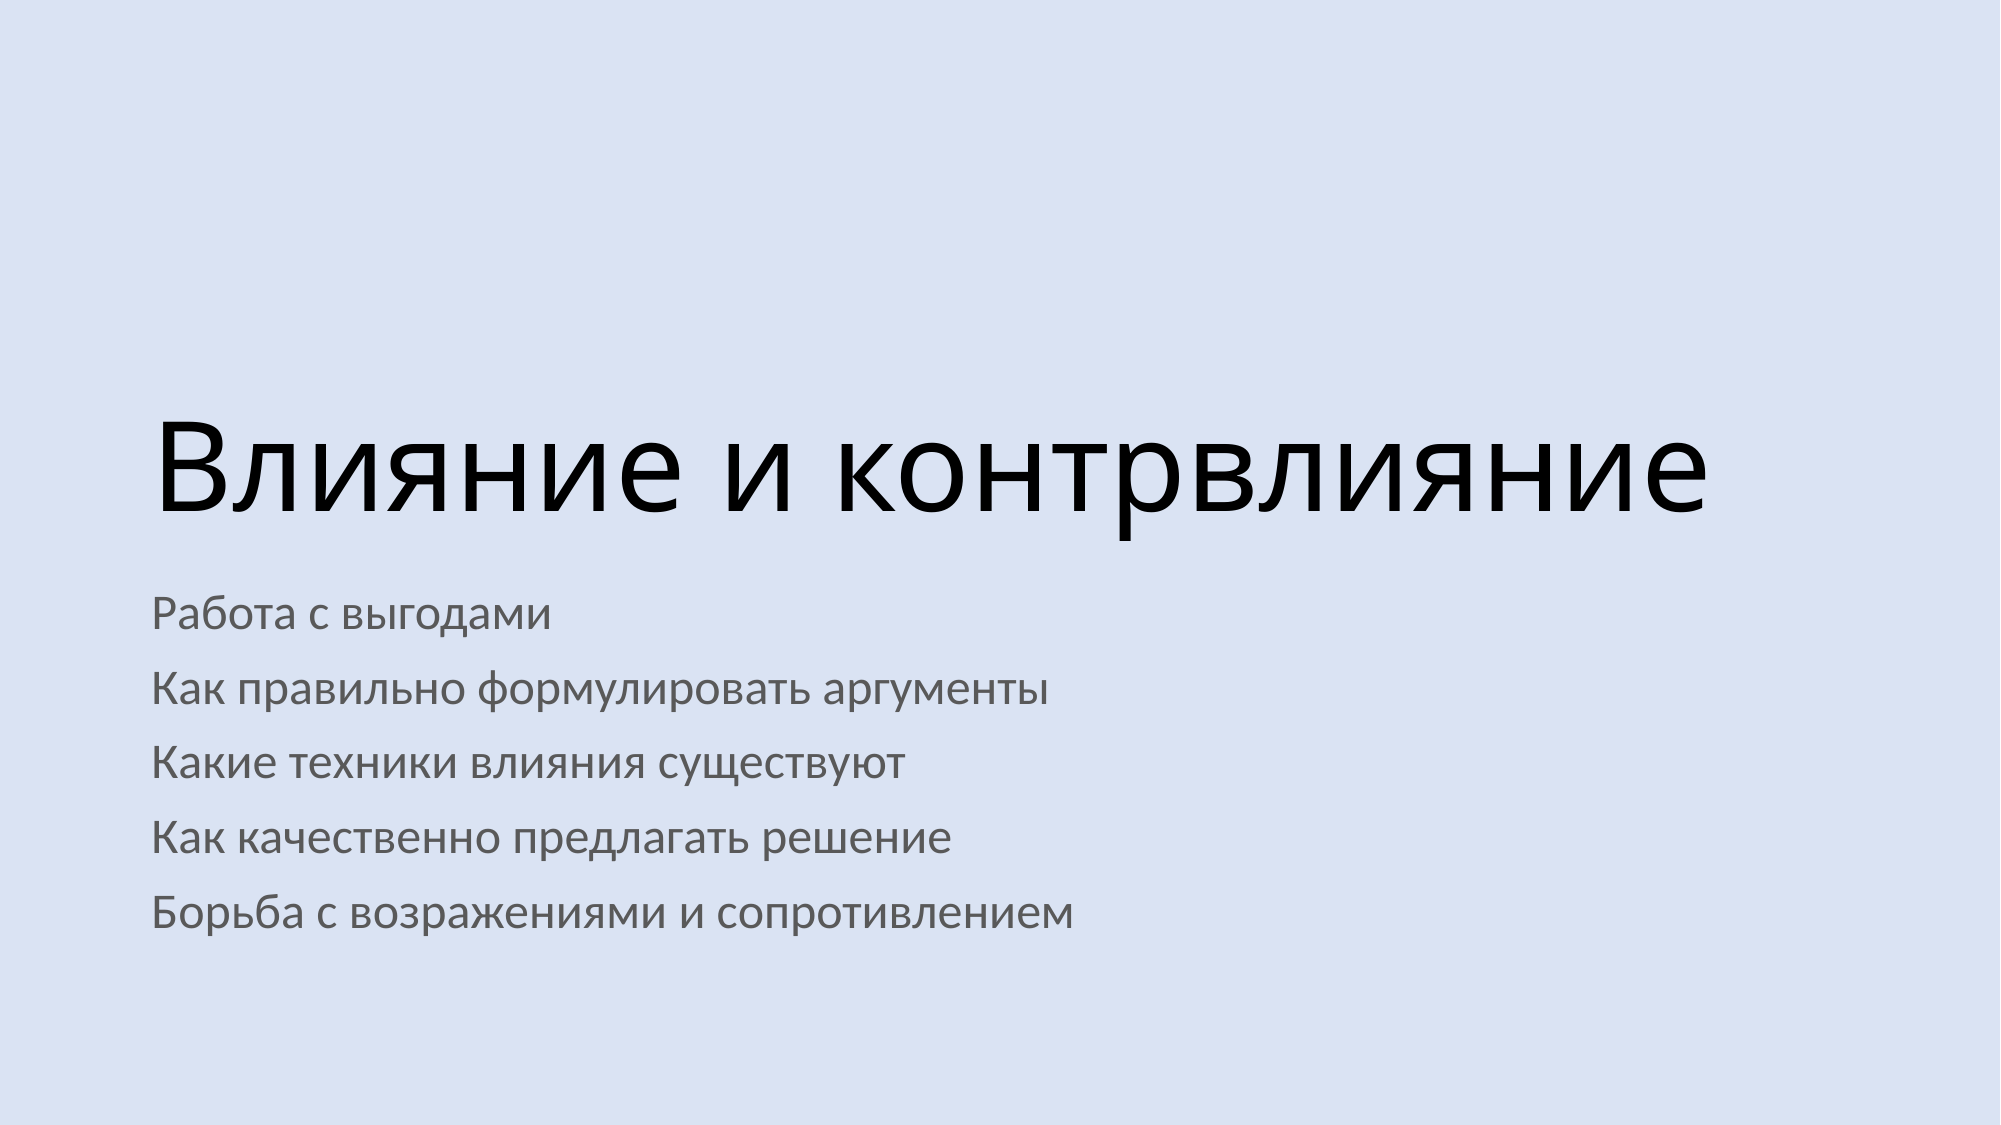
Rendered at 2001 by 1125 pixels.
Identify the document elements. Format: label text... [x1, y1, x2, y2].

list Работа с выгодами Как правильно формулировать аргументы Какие техники влияния существуют Как качественно предлагать решение Борьба с возражениями и сопротивлением [136, 578, 1862, 999]
title Влияние и контрвлияние [136, 280, 1862, 547]
